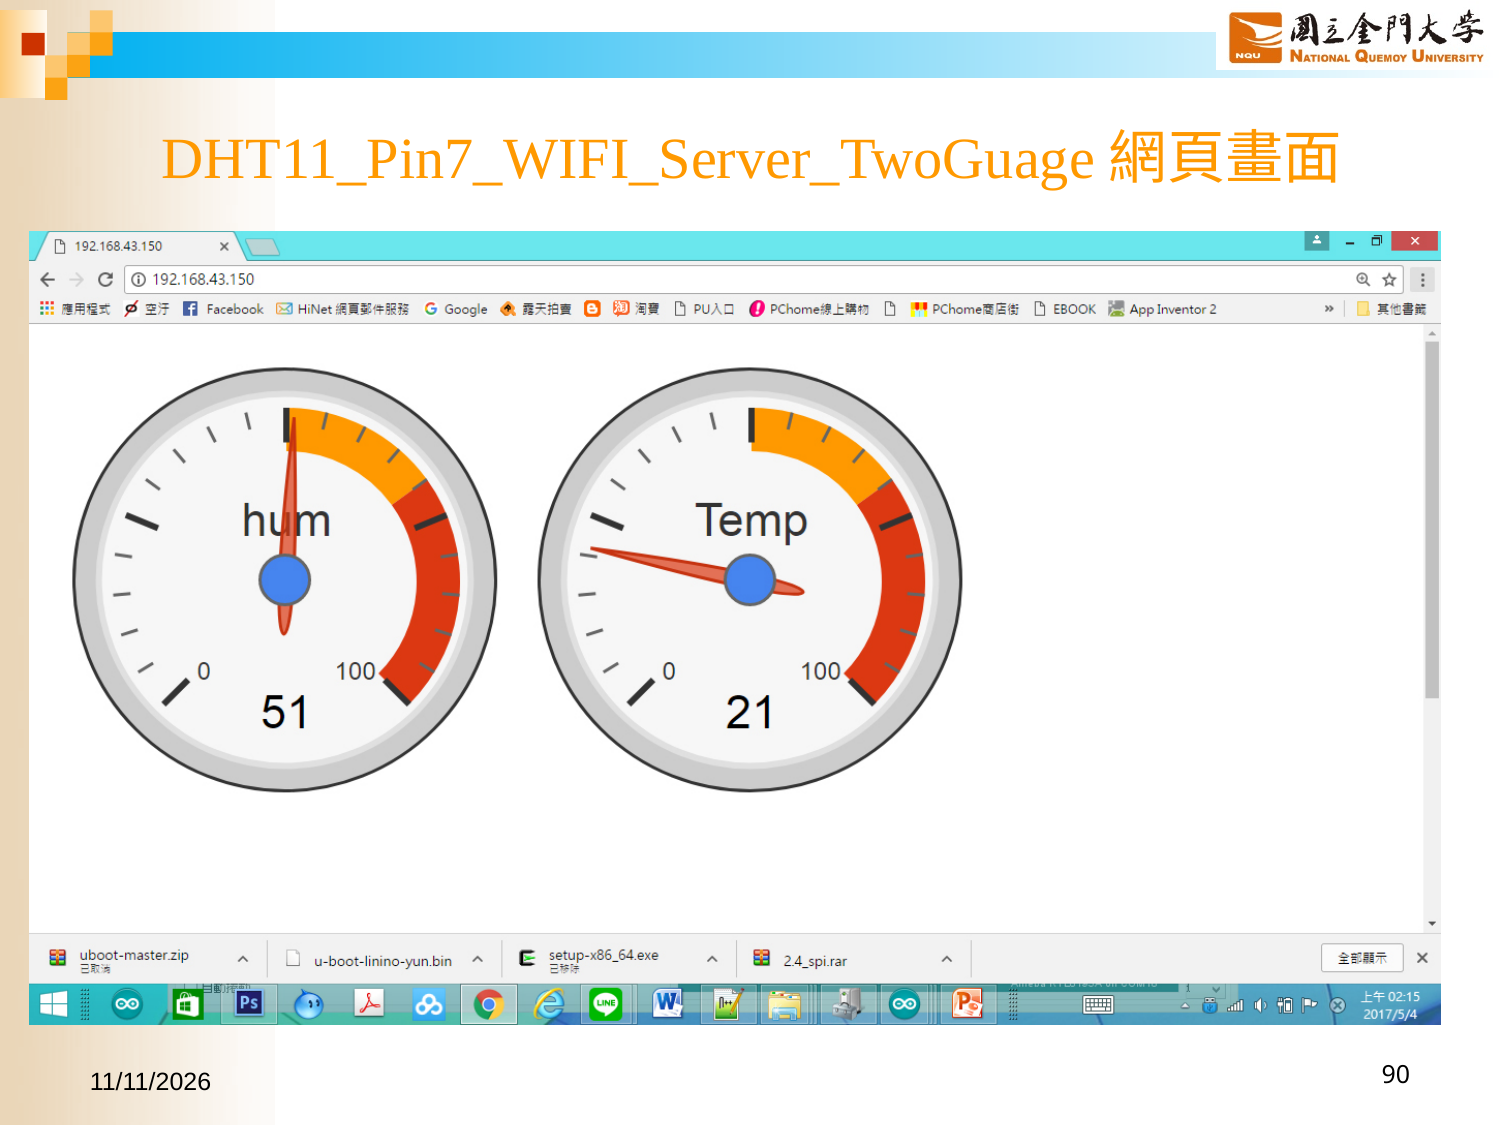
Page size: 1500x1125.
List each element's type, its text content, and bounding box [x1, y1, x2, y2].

picture [1216, 1, 1499, 70]
title DHT11_Pin7_WIFI_Server_TwoGuage網頁畫面 [76, 42, 1427, 230]
picture [29, 231, 1441, 1026]
text_box 90 [1074, 1033, 1425, 1100]
text_box 2017/6/24 [75, 1033, 425, 1103]
